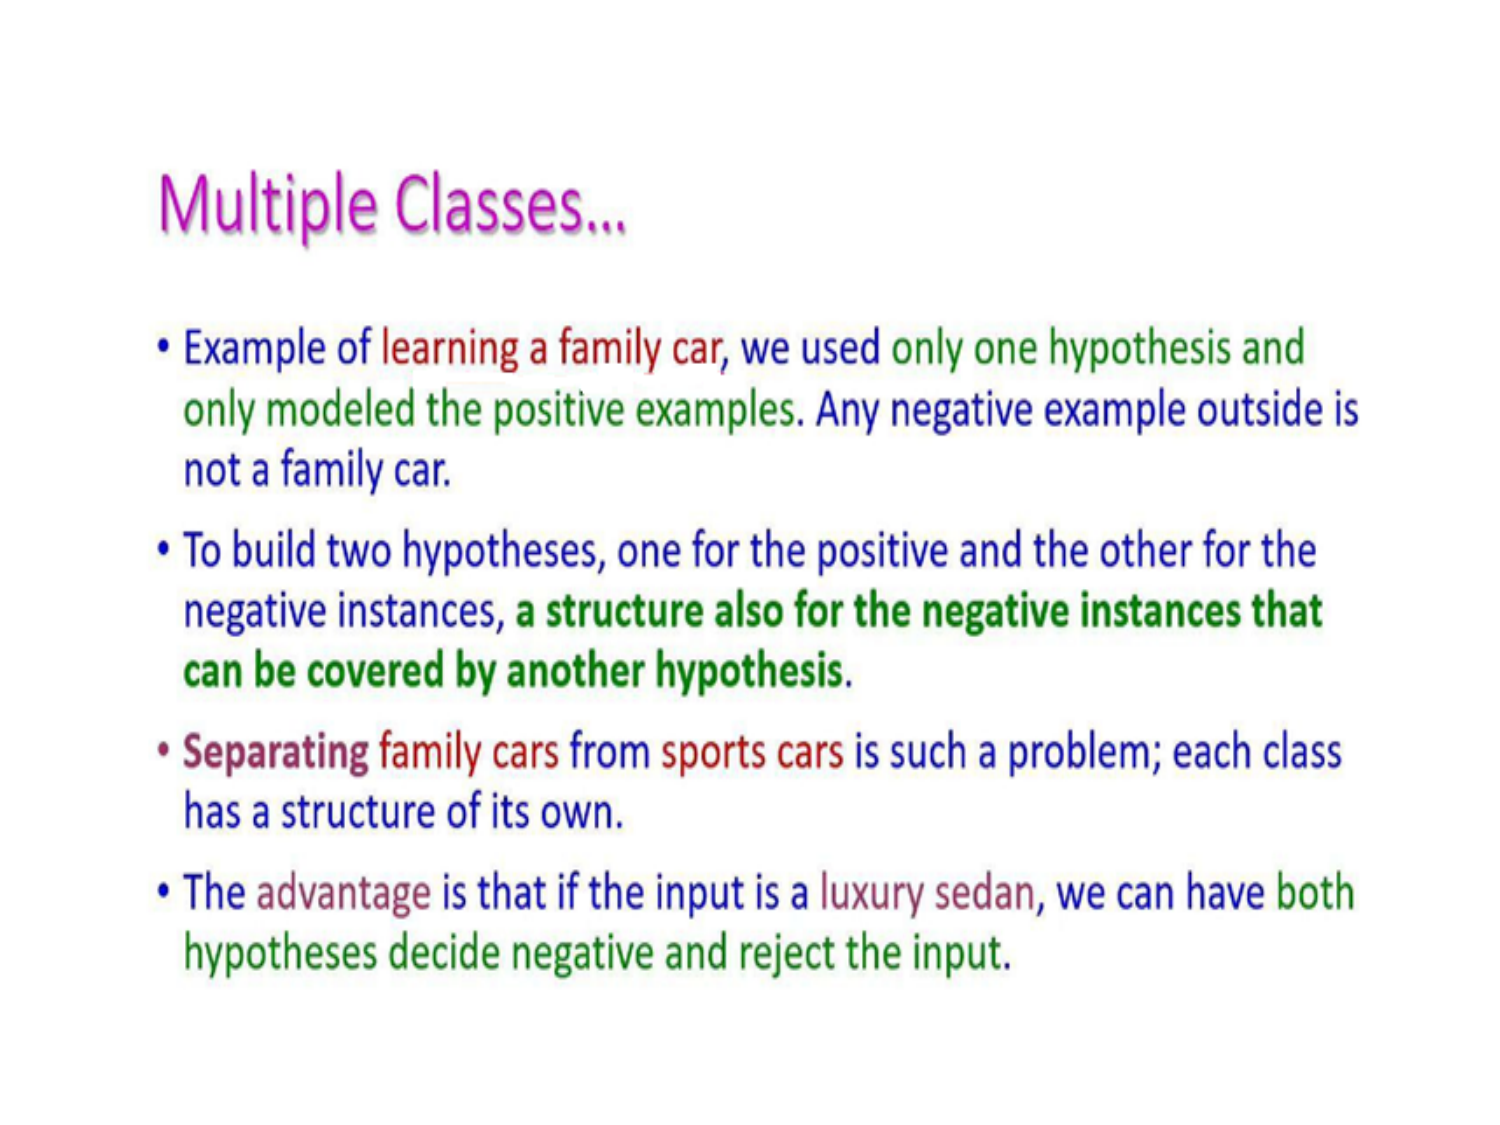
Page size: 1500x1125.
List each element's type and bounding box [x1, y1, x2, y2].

picture [121, 149, 1387, 1013]
